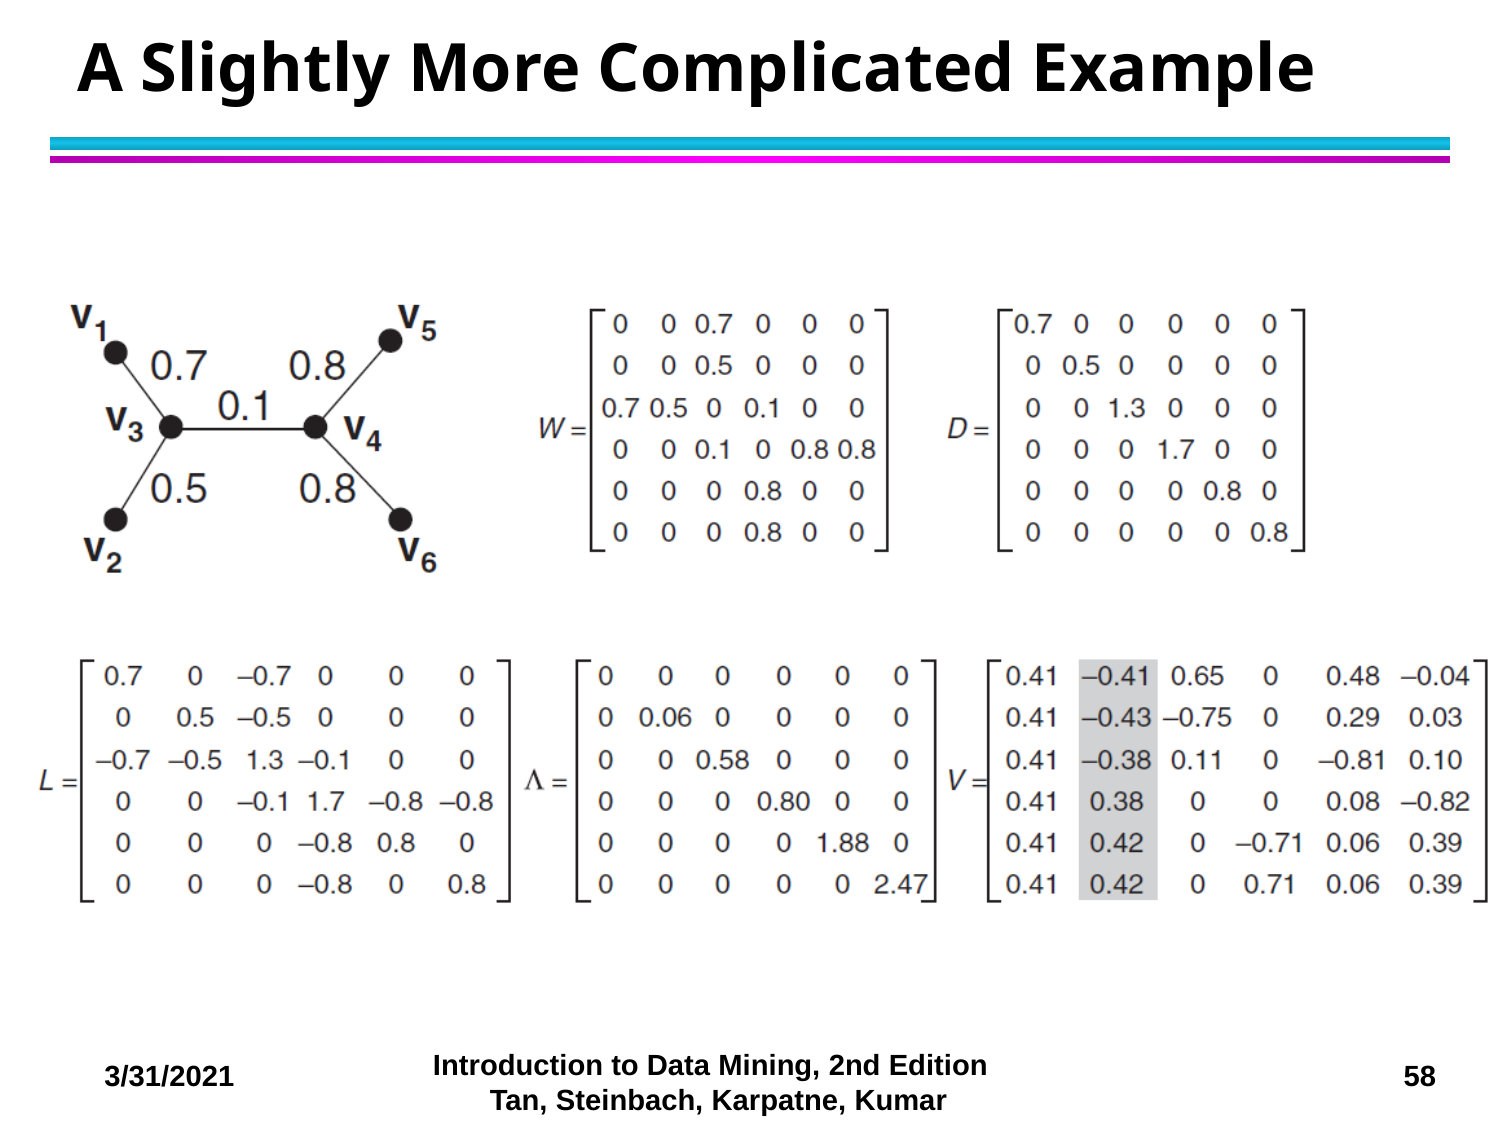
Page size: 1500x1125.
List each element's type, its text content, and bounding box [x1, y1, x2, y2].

title A Slightly More Complicated Example [62, 24, 1421, 113]
picture [0, 274, 1500, 938]
